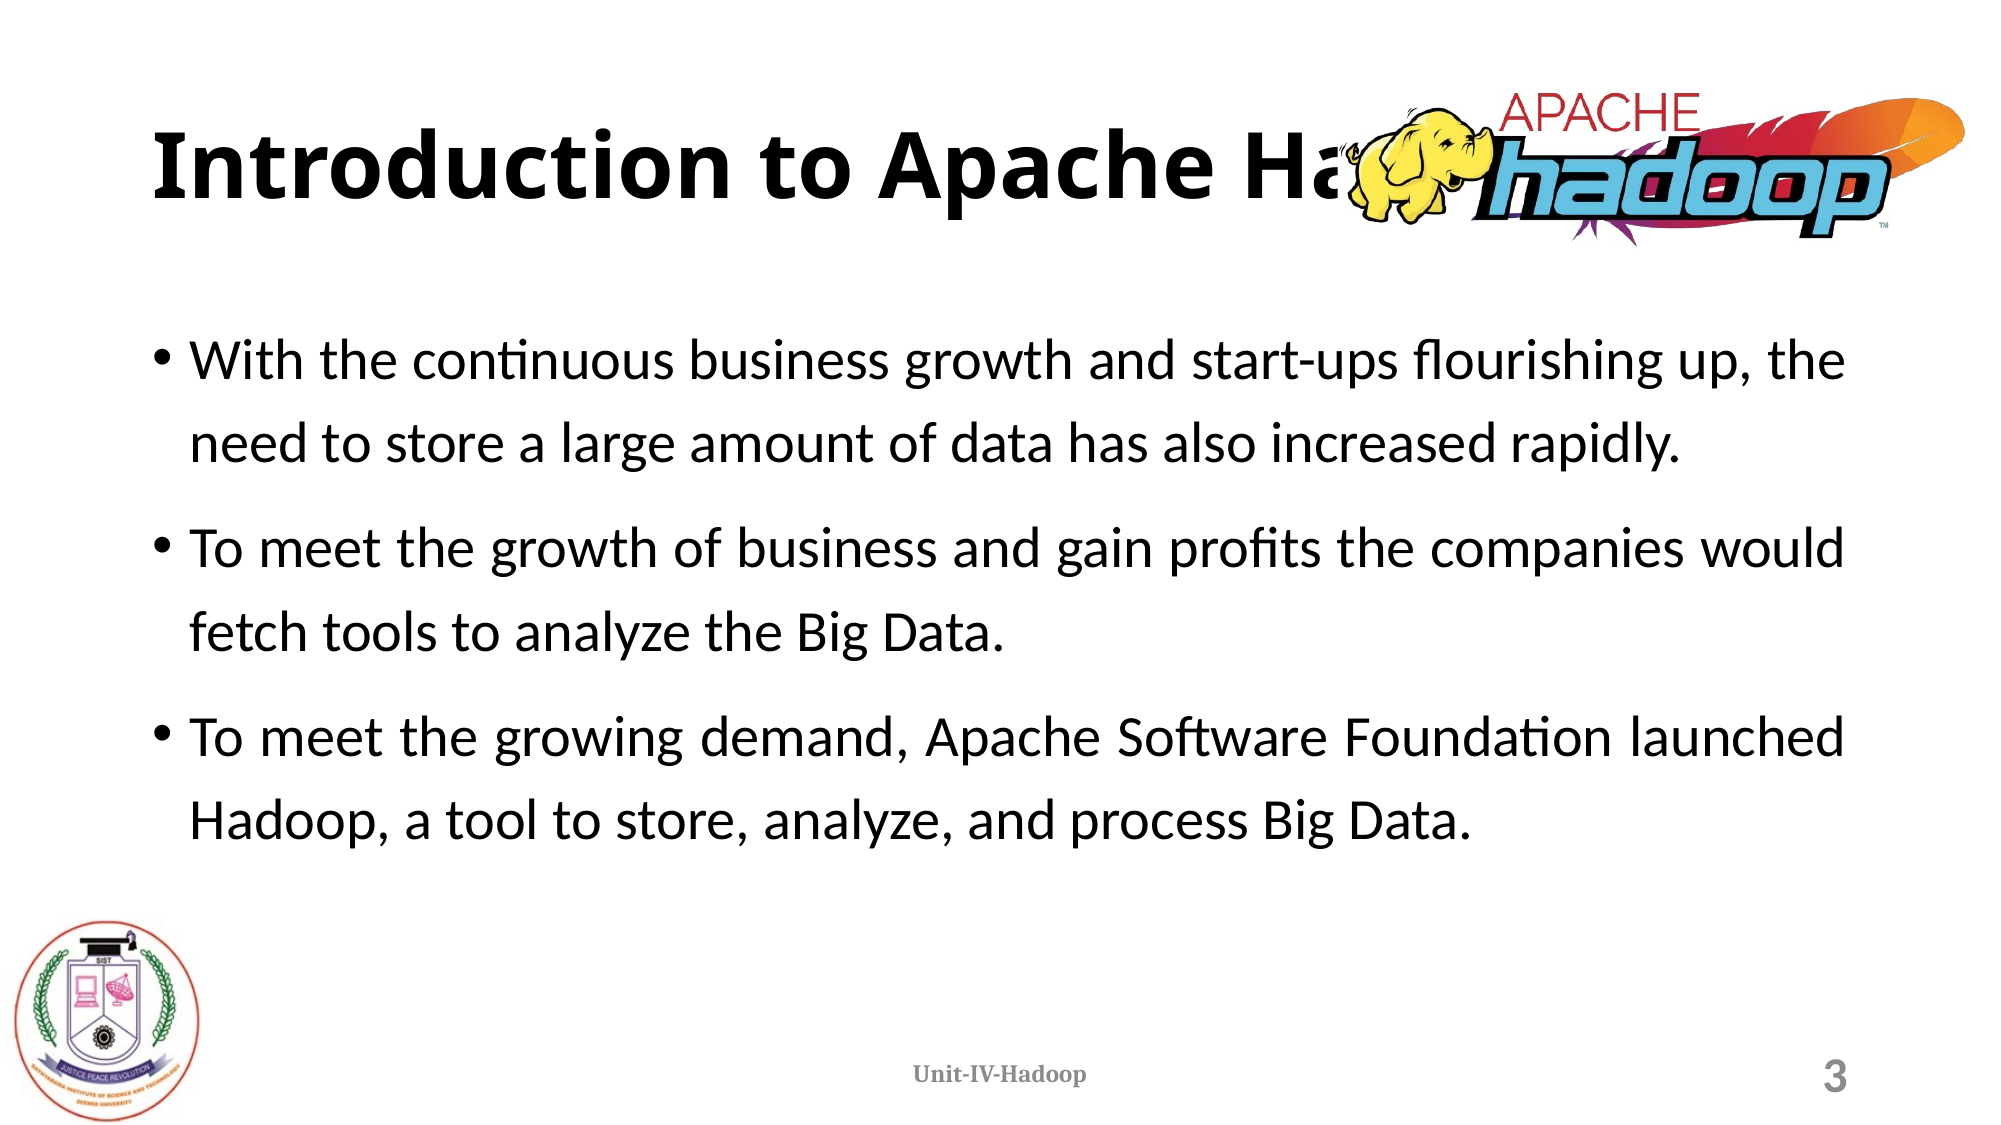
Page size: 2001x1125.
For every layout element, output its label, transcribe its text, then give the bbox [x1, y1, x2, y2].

slide_number 3 [1412, 1042, 1863, 1103]
title Introduction to Apache Hadoop [137, 59, 1863, 278]
picture [1337, 84, 1968, 253]
list With the continuous business growth and start-ups flourishing up, the need to store a large amount of data has also increased rapidly. To meet the growth of business and gain profits the companies would fetch tools to analyze the Big Data. To meet the growing demand, Apache Software Foundation launched Hadoop, a tool to store, analyze, and process Big Data. [137, 299, 1863, 1014]
footer Unit-IV-Hadoop [662, 1042, 1338, 1103]
picture [3, 917, 211, 1125]
